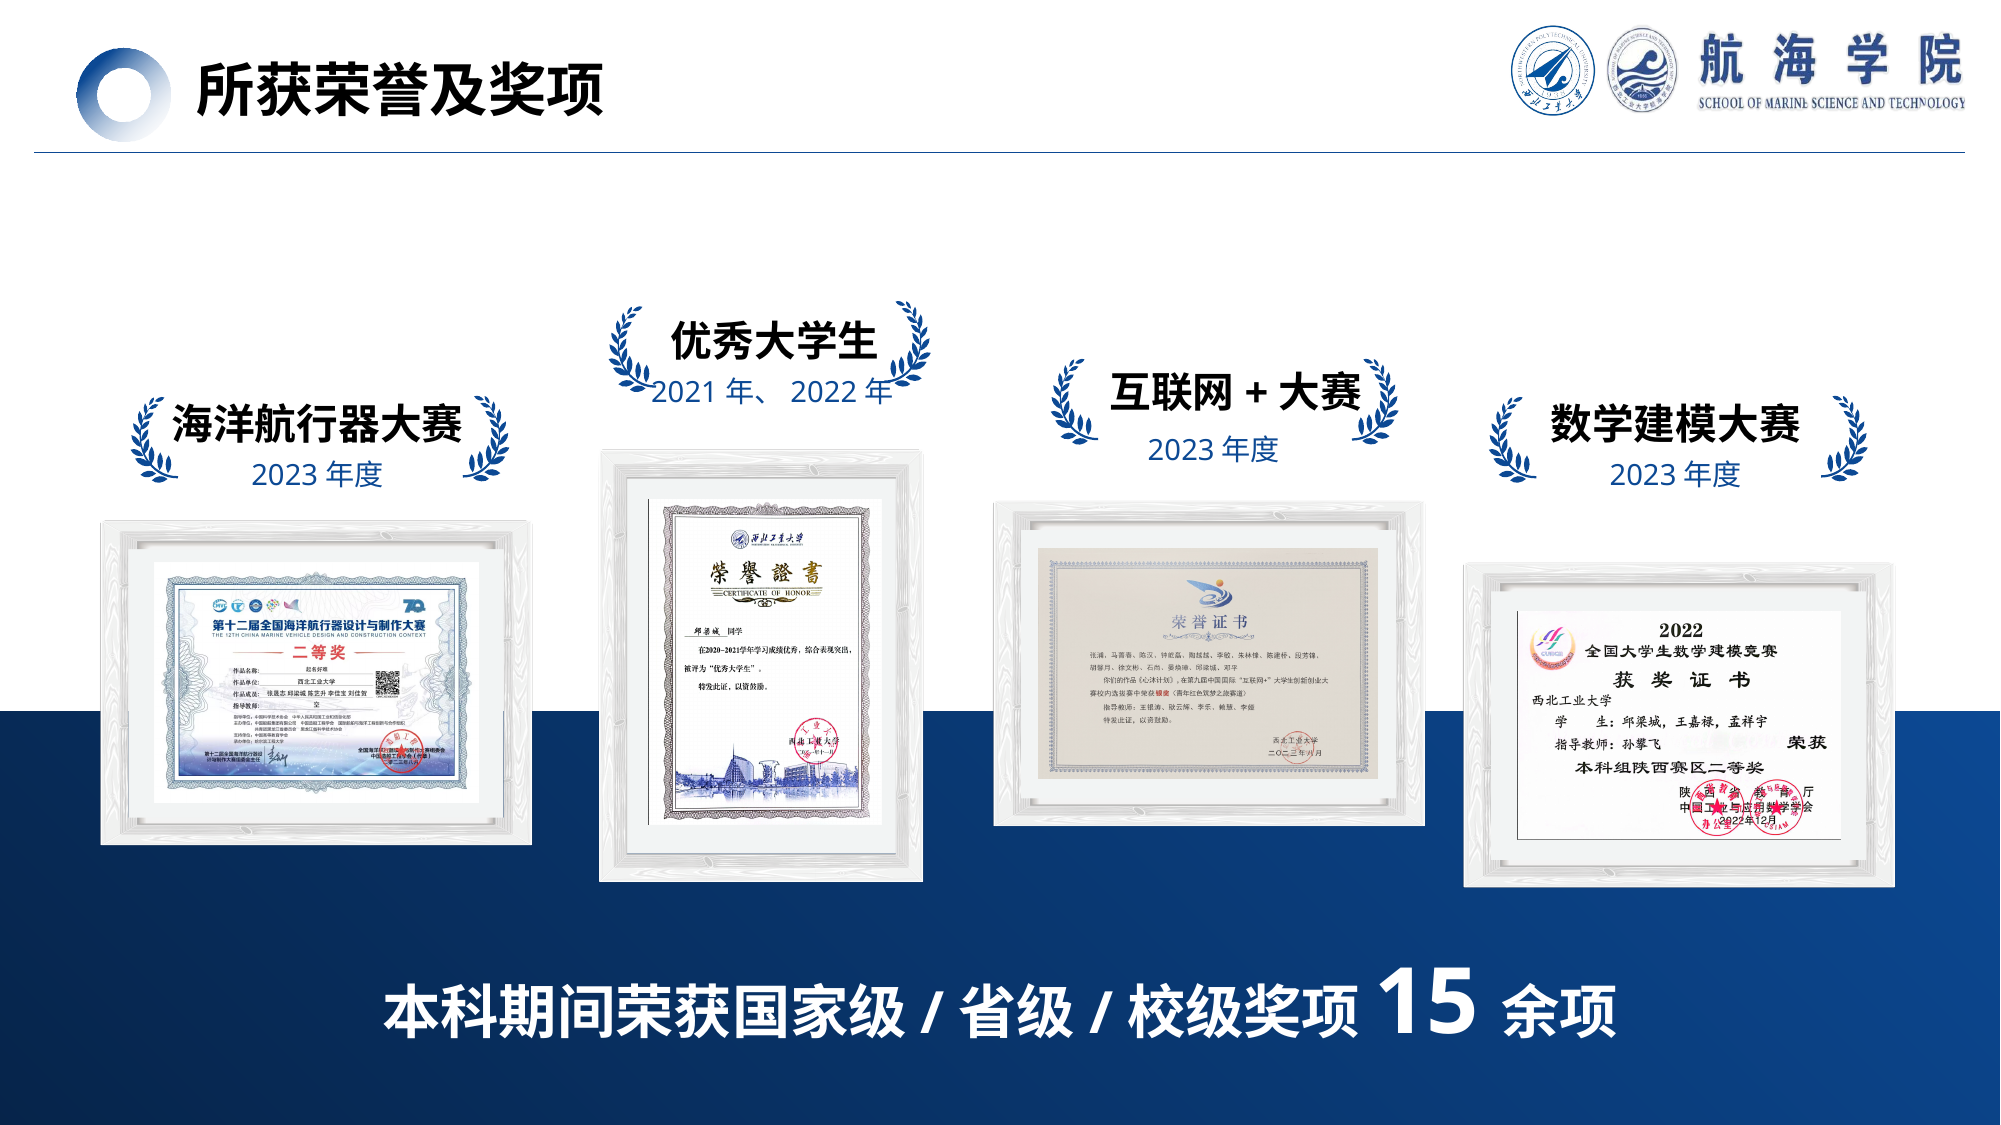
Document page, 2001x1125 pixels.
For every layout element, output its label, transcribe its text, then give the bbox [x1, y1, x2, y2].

text_box [130, 397, 179, 483]
text_box [1351, 361, 1399, 445]
text_box [629, 386, 636, 392]
text_box 互联网+大赛 [1094, 358, 1377, 424]
text_box [909, 374, 922, 381]
text_box 本科期间荣获国家级/省级/校级奖项15余项 [367, 934, 1633, 1059]
text_box [1488, 396, 1537, 483]
text_box [608, 306, 643, 387]
text_box [1821, 395, 1868, 482]
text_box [598, 449, 924, 883]
text_box [462, 396, 510, 482]
text_box 2023年度 [1594, 448, 1757, 499]
text_box 2021年、2022年 [636, 366, 909, 417]
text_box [99, 520, 533, 846]
text_box 优秀大学生 [656, 307, 895, 366]
text_box [895, 301, 931, 373]
text_box 数学建模大赛 [1535, 390, 1816, 456]
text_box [1462, 562, 1896, 888]
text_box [992, 500, 1426, 827]
text_box [1050, 358, 1099, 445]
picture [1509, 24, 1966, 118]
text_box 2023年度 [1132, 424, 1295, 474]
text_box [0, 711, 2000, 1125]
text_box 所获荣誉及奖项 [182, 46, 620, 131]
text_box 2023年度 [236, 448, 399, 499]
text_box 海洋航行器大赛 [156, 390, 479, 456]
